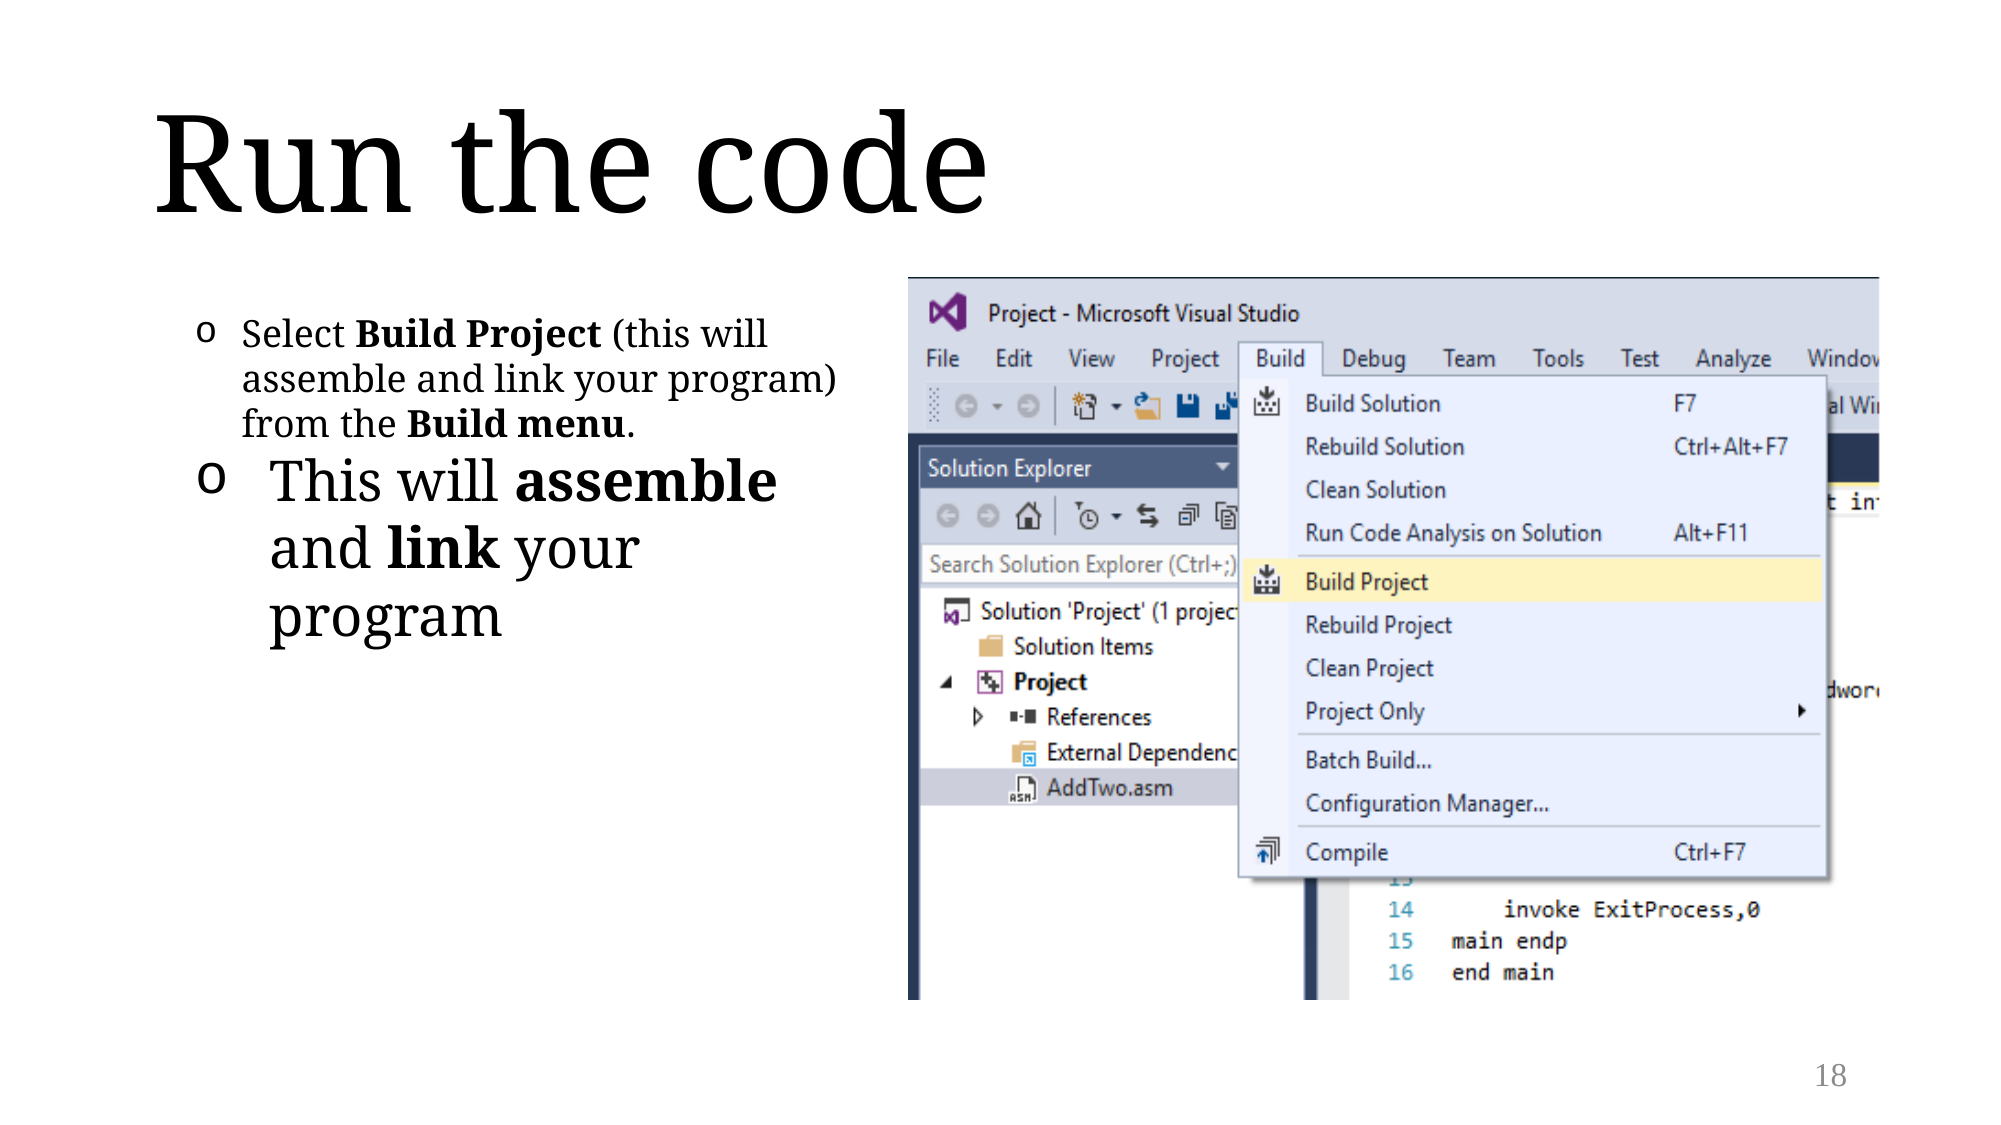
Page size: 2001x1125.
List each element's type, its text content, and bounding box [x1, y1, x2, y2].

text_box Select Build Project (this will assemble and link your program) from the Build menu. This will assemble and link your program [180, 302, 858, 1083]
title Run the code [137, 59, 1863, 278]
picture [908, 277, 1885, 1000]
slide_number 18 [1412, 1042, 1863, 1103]
